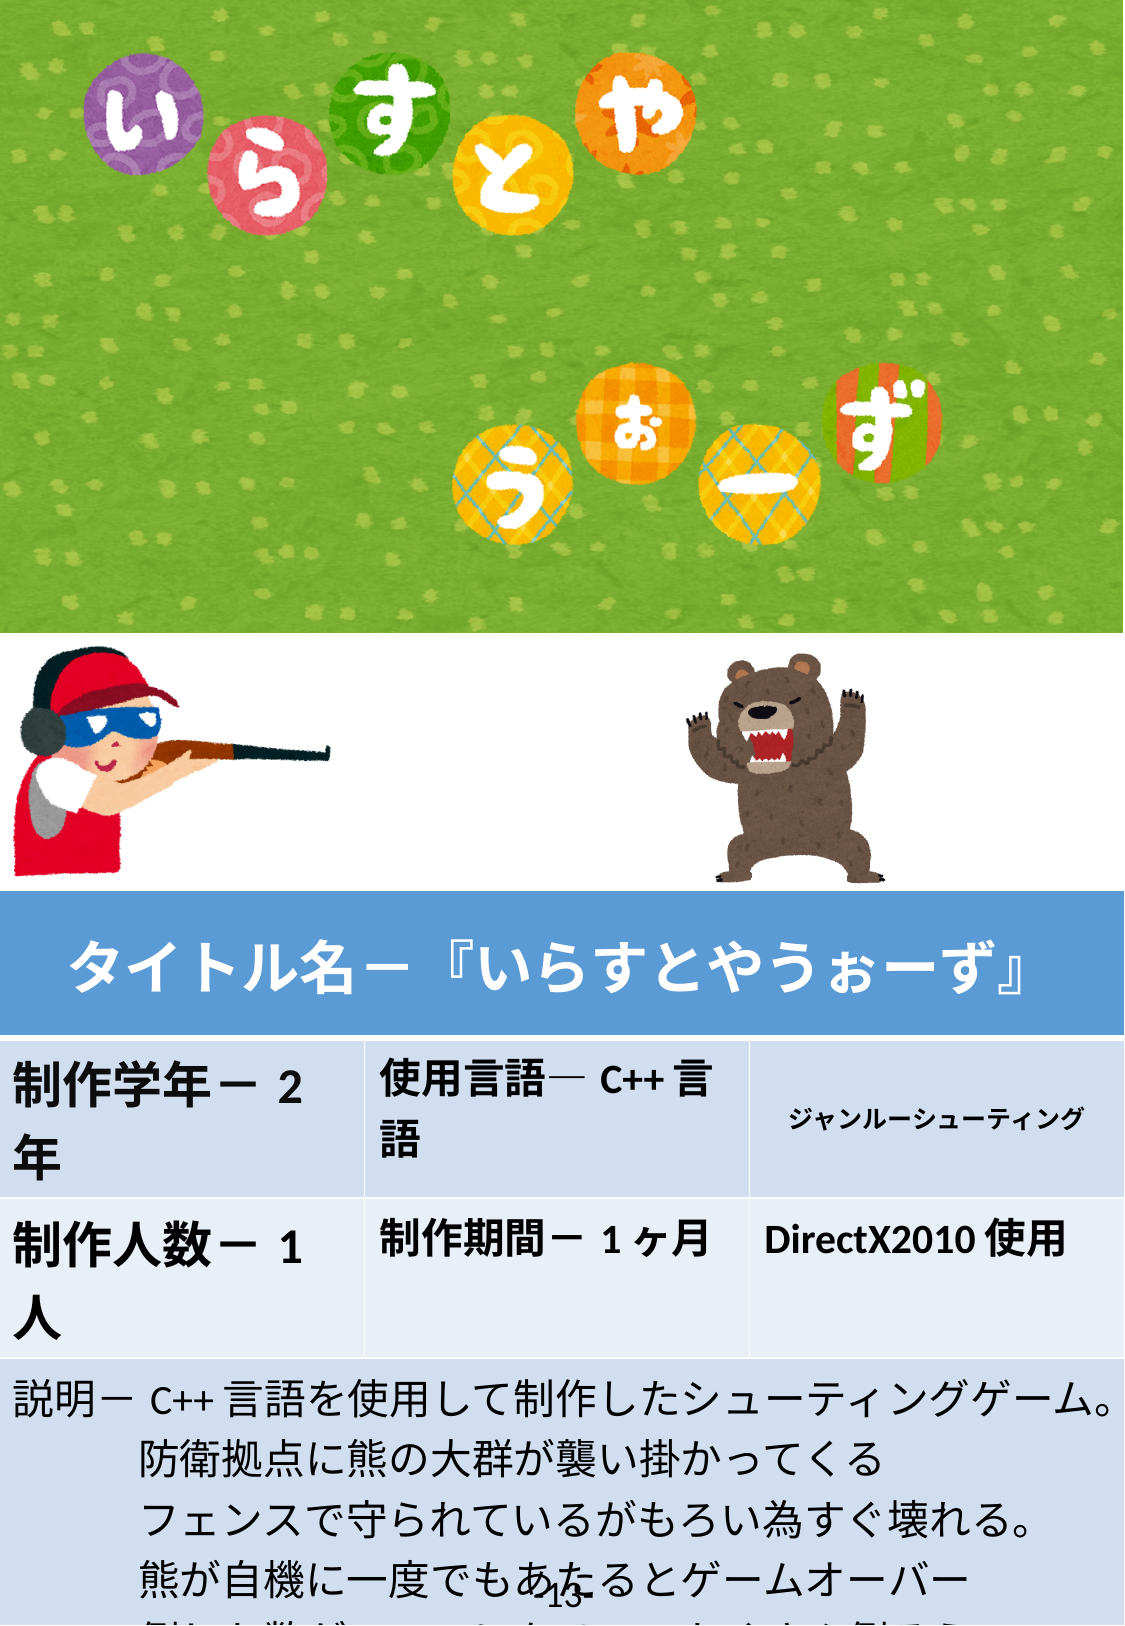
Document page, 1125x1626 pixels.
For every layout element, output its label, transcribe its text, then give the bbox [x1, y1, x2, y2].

table_cell 制作期間－1ヶ月 [365, 1199, 749, 1357]
table_cell ジャンルーシューティング [750, 1041, 1124, 1197]
table_cell 使用言語―C++言語 [365, 1041, 749, 1197]
table_header タイトル名－『いらすとやうぉーず』 [0, 891, 1124, 1035]
table_cell DirectX2010使用 [750, 1199, 1124, 1357]
picture [673, 648, 898, 891]
table_cell 説明－C++言語を使用して制作したシューティングゲーム。 防衛拠点に熊の大群が襲い掛かってくる フェンスで守られているがもろい為すぐ壊れる。 熊が自機に一度でもあたるとゲームオーバー 倒した数がスコアになるのでたくさん倒そう。 [0, 1359, 1124, 1625]
table_cell 制作学年－2年 [0, 1041, 364, 1197]
text_box -13- [460, 1563, 667, 1623]
picture [0, 0, 1123, 891]
table_cell 制作人数－1人 [0, 1199, 364, 1357]
